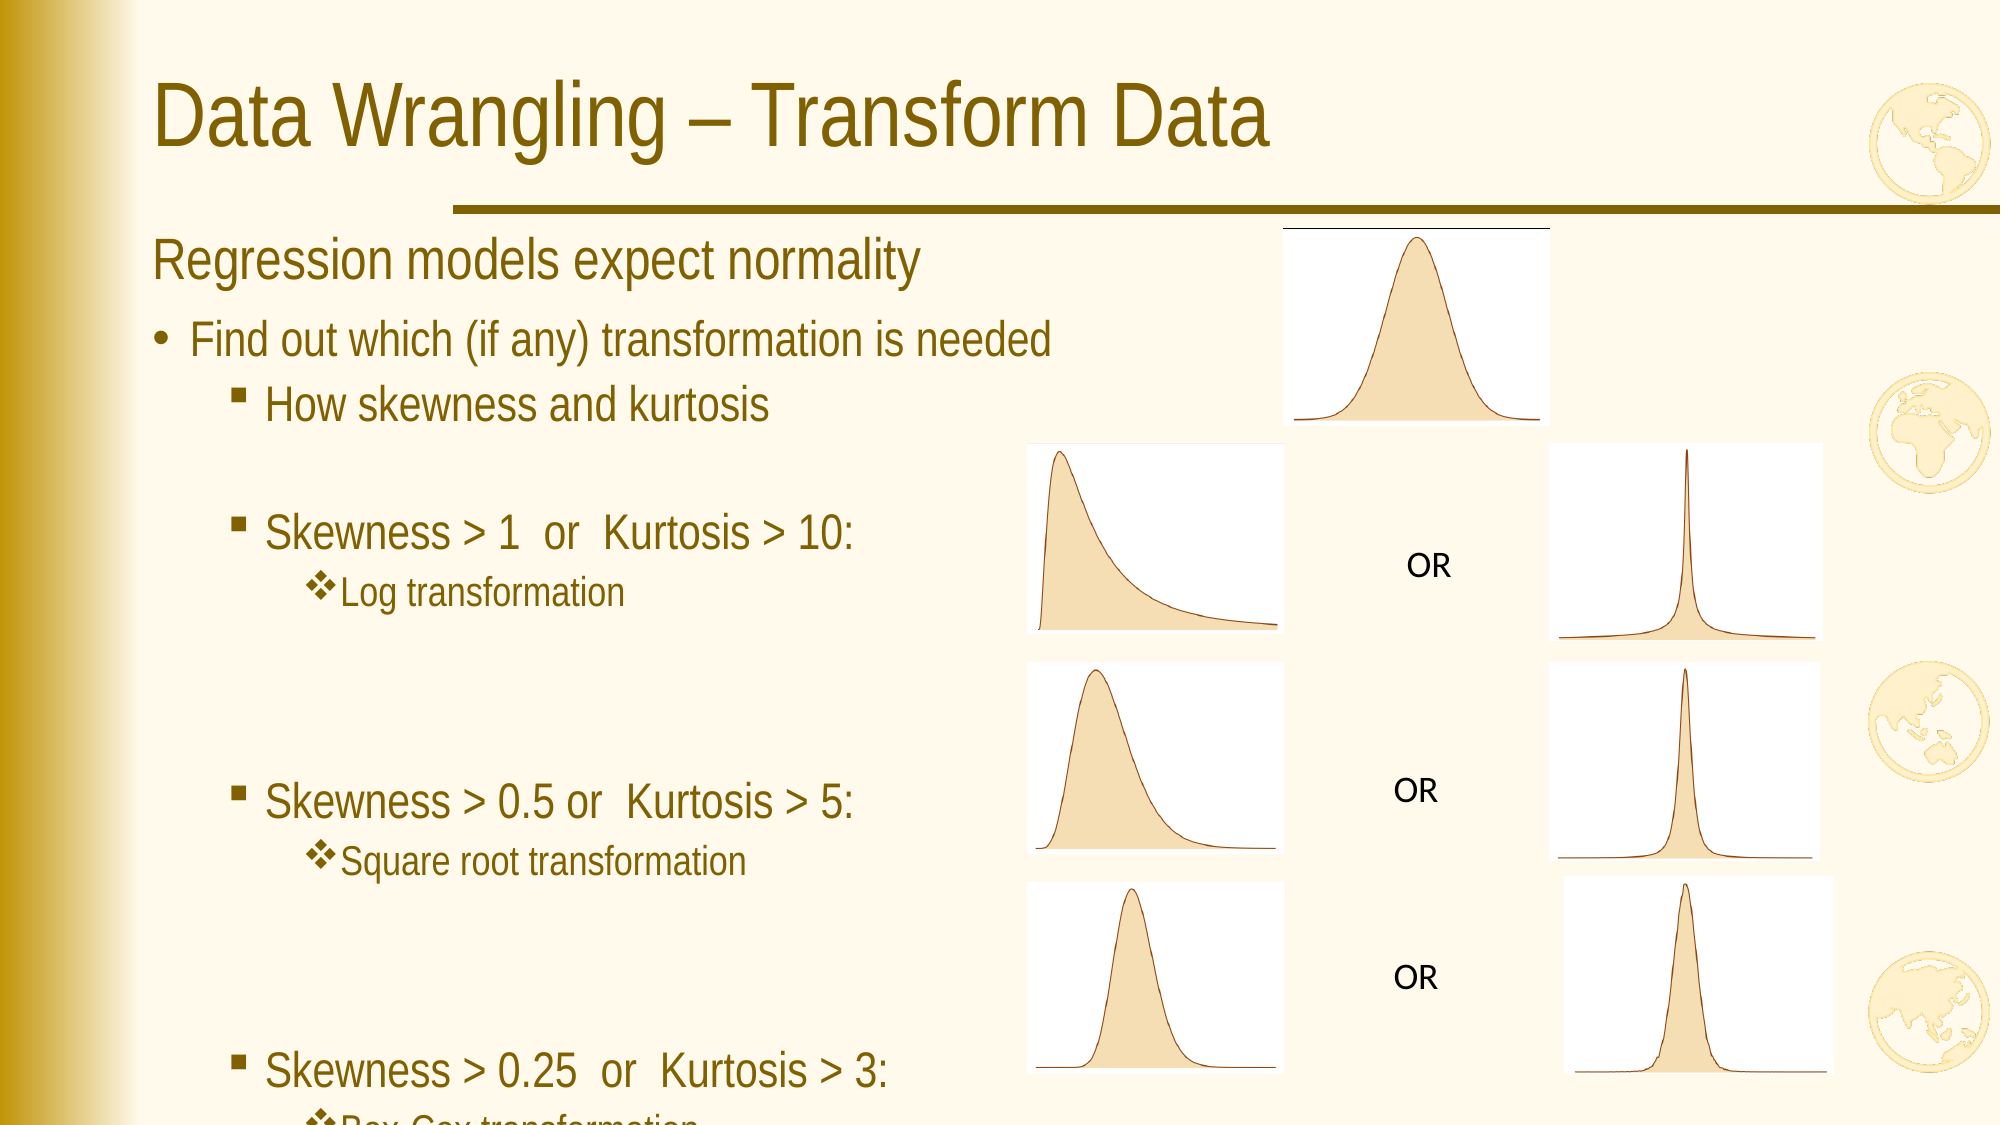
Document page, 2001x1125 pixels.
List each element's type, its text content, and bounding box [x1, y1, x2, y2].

picture [1549, 443, 1823, 641]
picture [1027, 662, 1284, 854]
picture [1853, 646, 2001, 797]
text_box OR [1378, 758, 1455, 818]
picture [1549, 662, 1820, 861]
title Data Wrangling – Transform Data [137, 48, 1863, 187]
picture [1027, 882, 1284, 1074]
picture [1283, 228, 1550, 426]
picture [1854, 357, 2001, 508]
text_box OR [1378, 945, 1455, 1005]
picture [1564, 876, 1834, 1074]
picture [1854, 68, 2001, 219]
list Regression models expect normality Find out which (if any) transformation is needed How skewness and kurtosis Skewness > 1 or Kurtosis > 10: Log transformation Skewness > 0.5 or Kurtosis > 5: Square root transformation Skewness > 0.25 or Kurtosis > 3: Box-Cox transformation [137, 222, 1091, 1077]
picture [1854, 938, 2001, 1089]
picture [1027, 443, 1284, 634]
text_box OR [1391, 532, 1468, 592]
